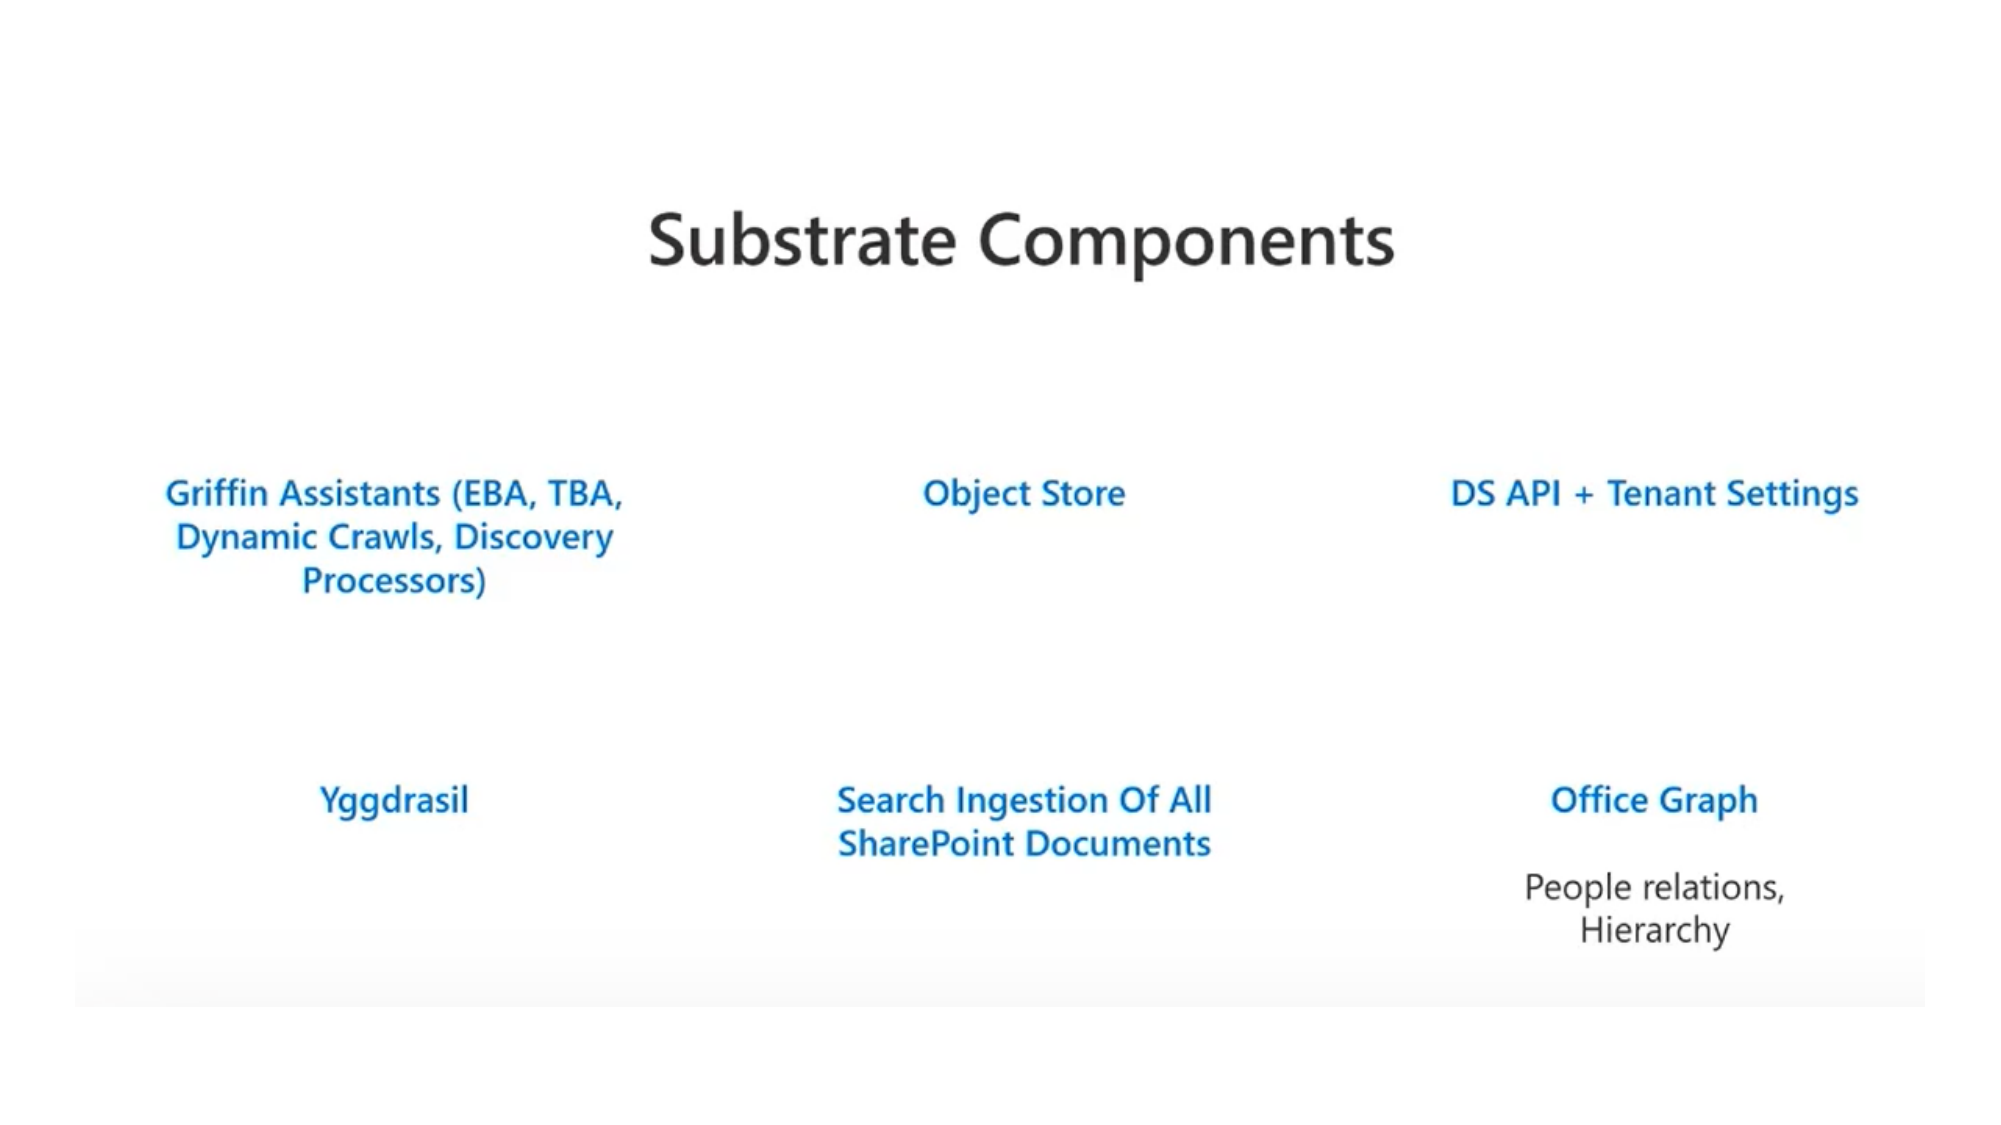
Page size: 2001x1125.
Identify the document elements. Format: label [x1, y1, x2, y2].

picture [74, 118, 1925, 1007]
